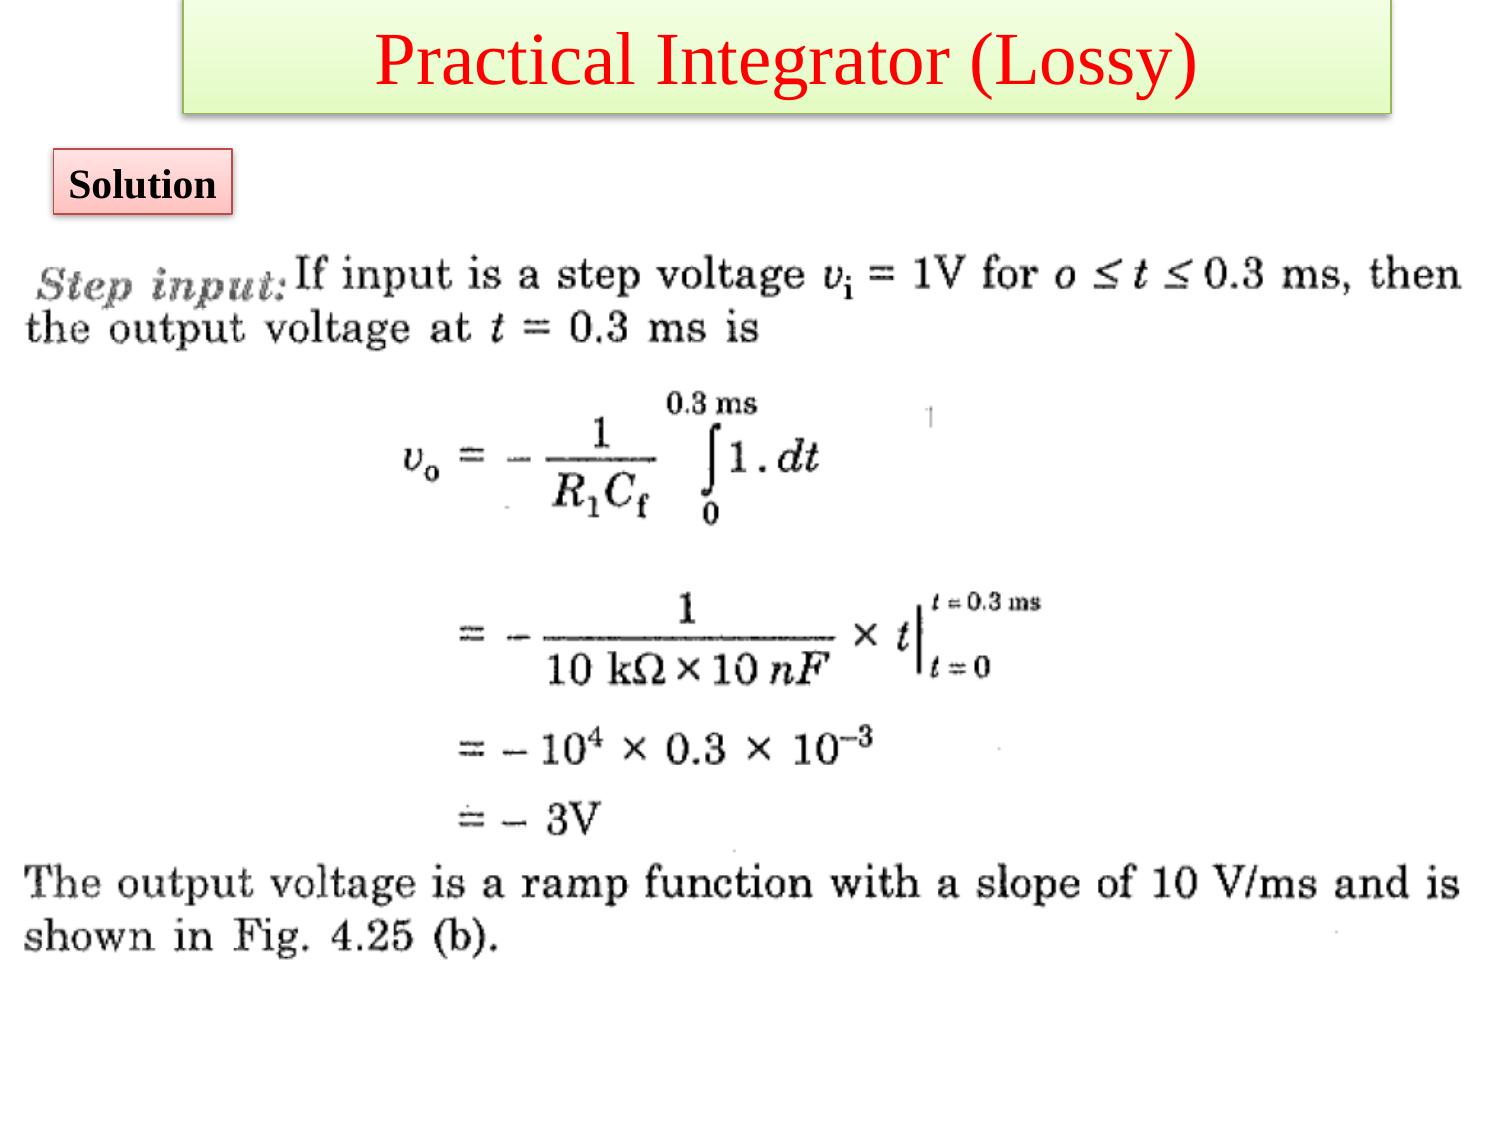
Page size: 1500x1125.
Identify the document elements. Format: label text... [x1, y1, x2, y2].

title Practical Integrator (Lossy) [182, 0, 1392, 114]
text_box Solution [53, 148, 233, 215]
picture [23, 244, 1471, 977]
